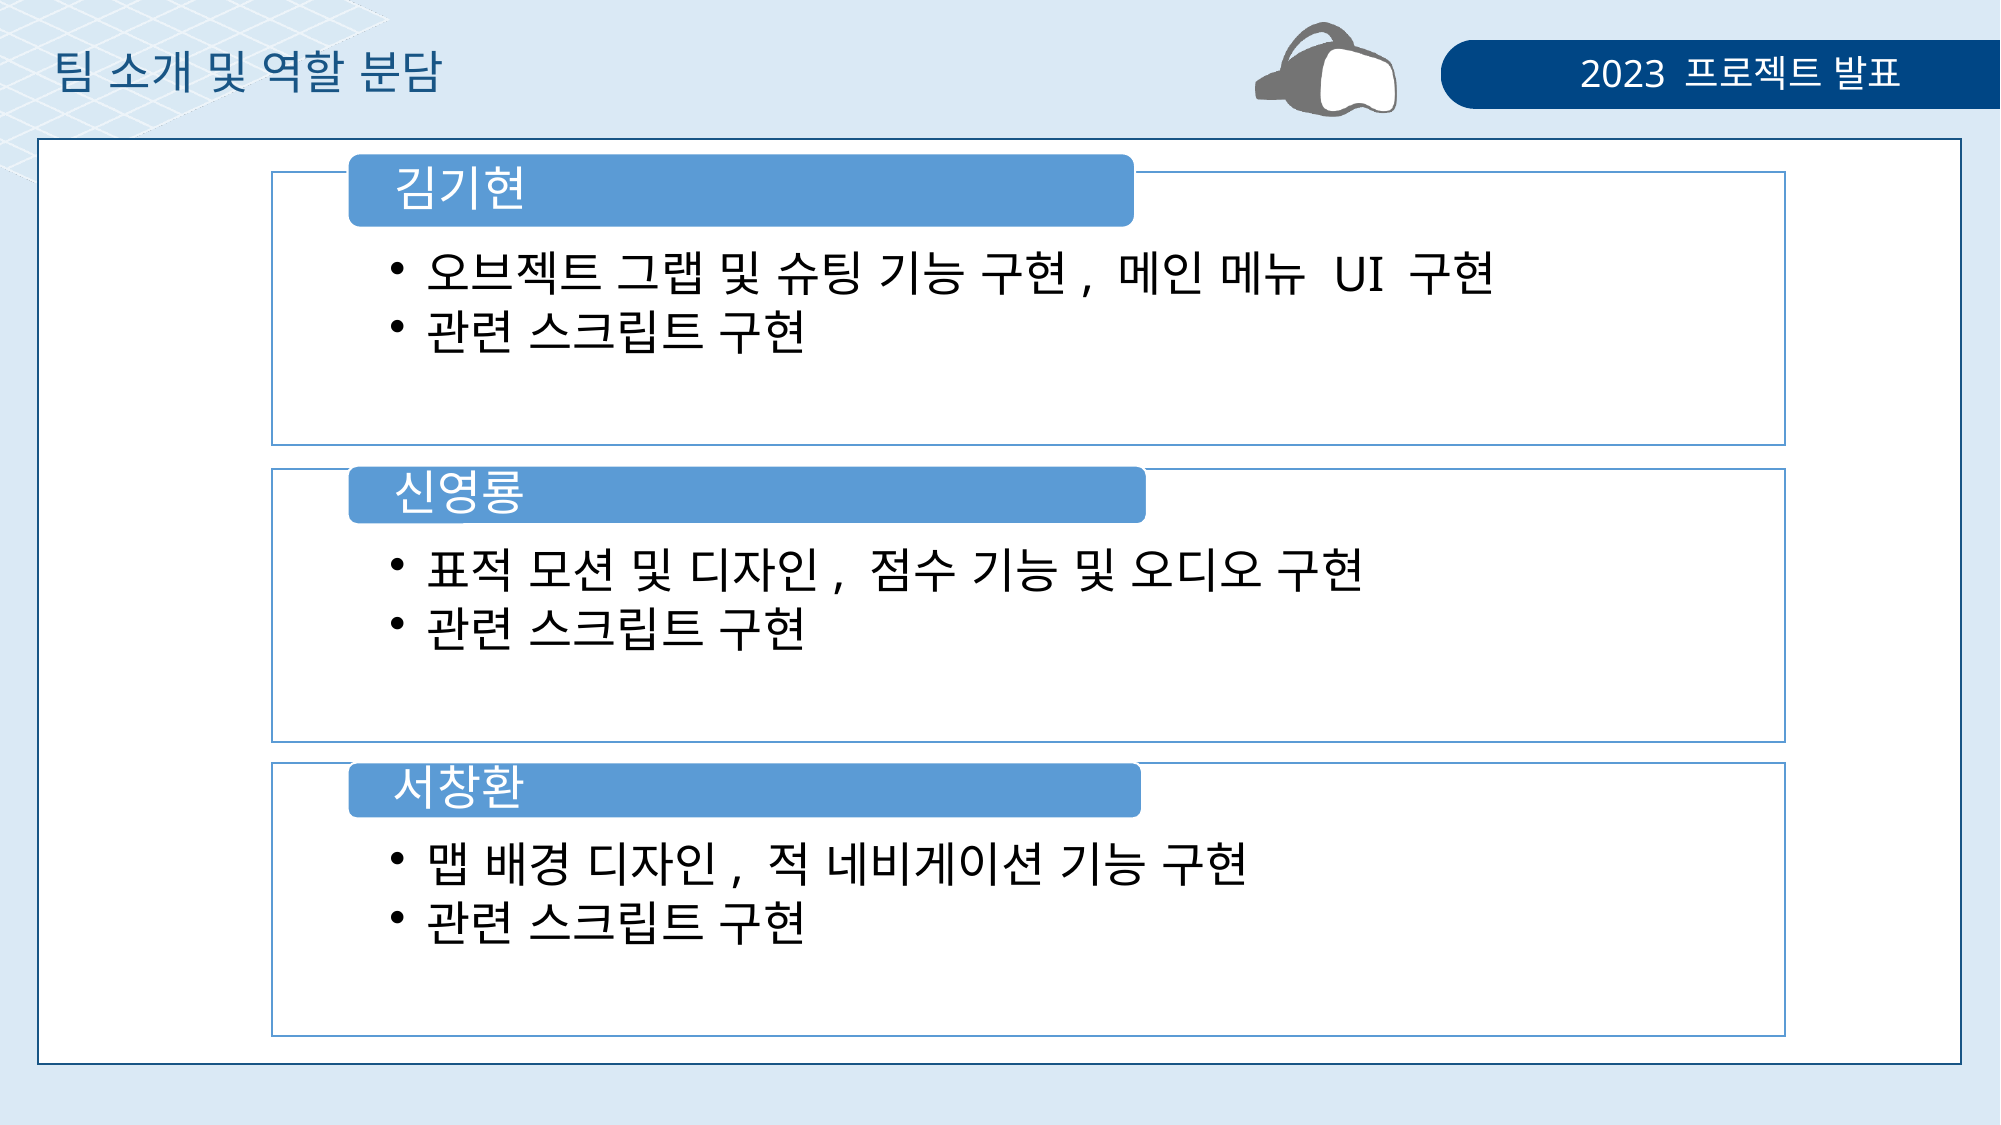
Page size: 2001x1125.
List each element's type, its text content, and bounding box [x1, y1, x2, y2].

title 팀 소개 및 역할 분담 [38, 41, 1289, 107]
picture [0, 0, 390, 183]
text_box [271, 150, 1786, 1040]
